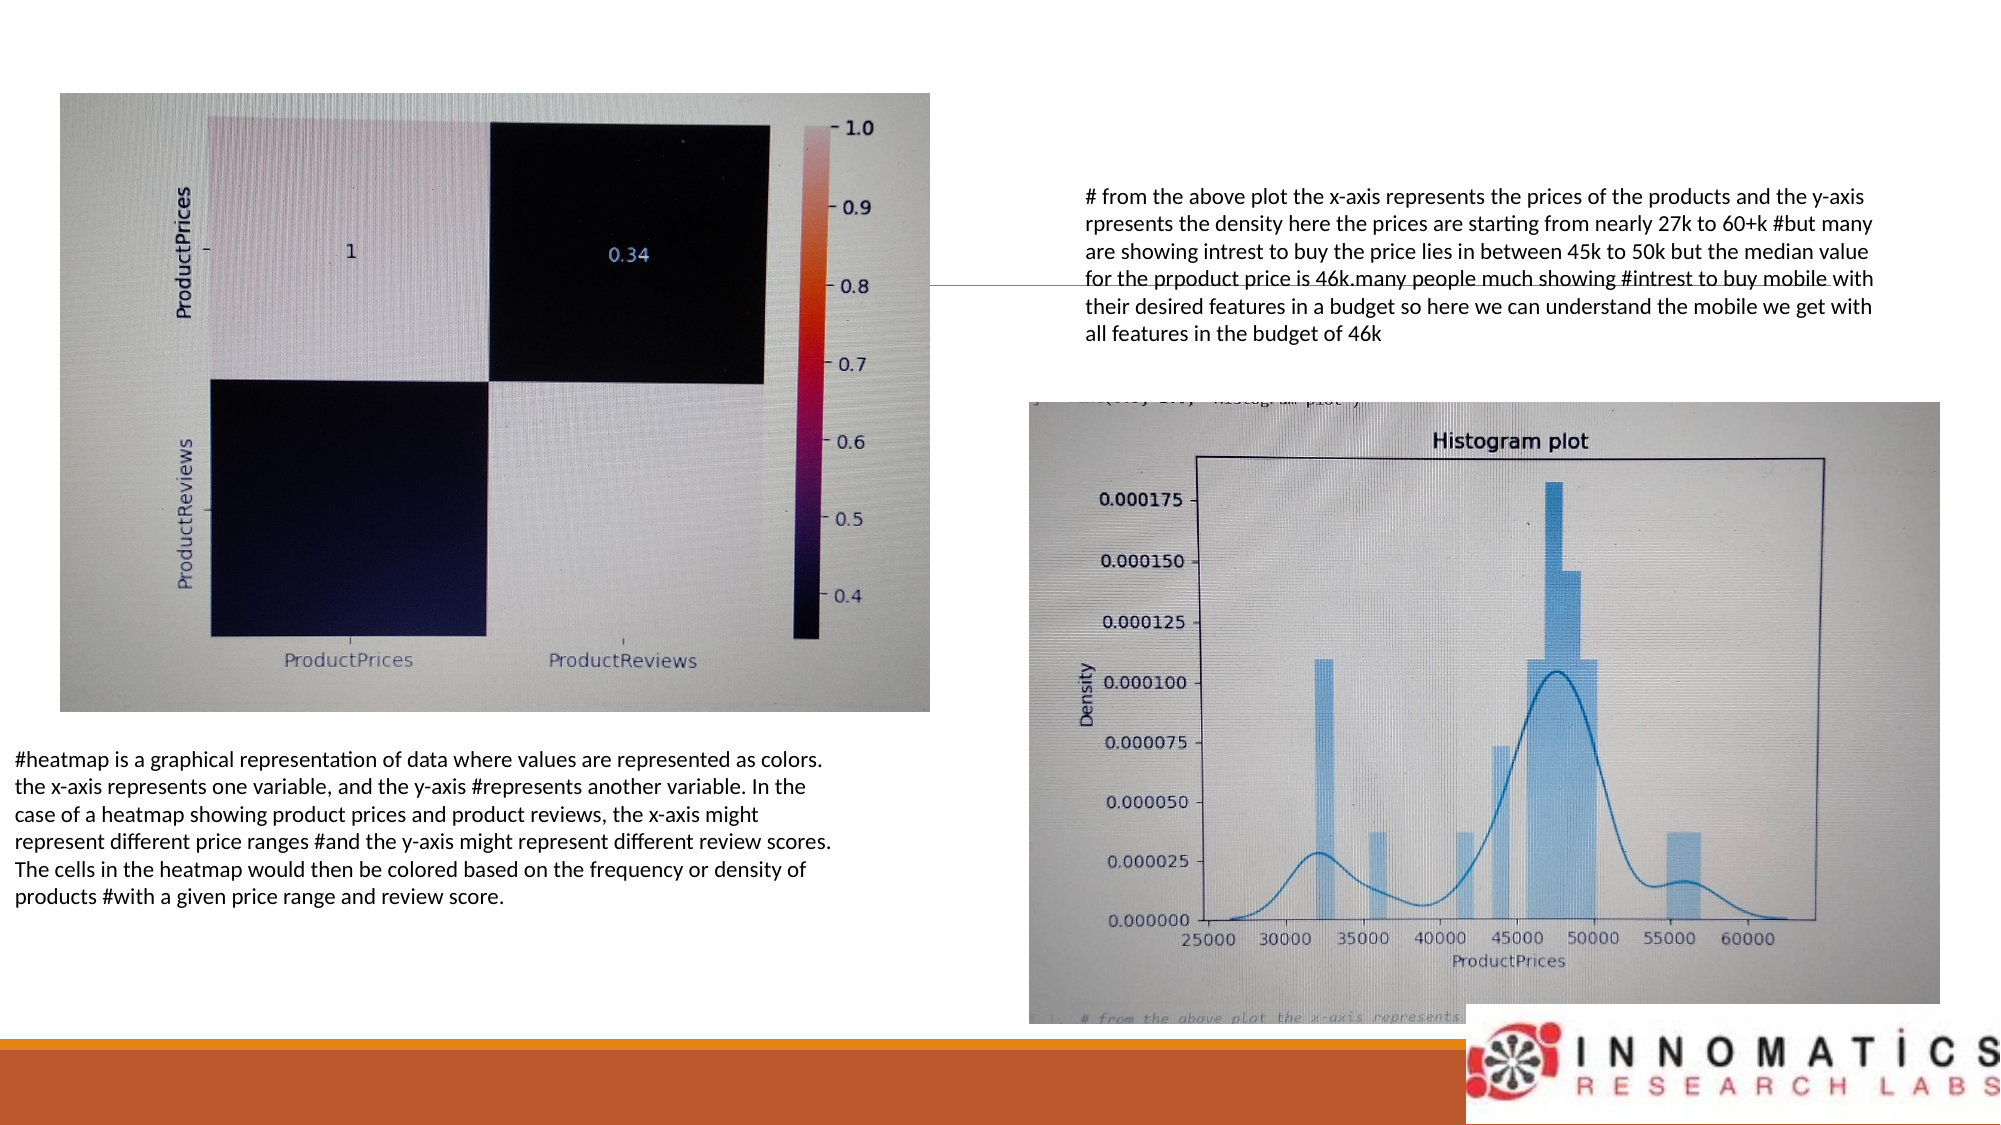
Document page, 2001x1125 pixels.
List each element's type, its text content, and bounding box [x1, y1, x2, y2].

picture [60, 93, 930, 713]
text_box # from the above plot the x-axis represents the prices of the products and the y-axis rpresents the density here the prices are starting from nearly 27k to 60+k #but many are showing intrest to buy the price lies in between 45k to 50k but the median value for the prpoduct price is 46k.many people much showing #intrest to buy mobile with their desired features in a budget so here we can understand the mobile we get with all features in the budget of 46k [1070, 174, 1892, 354]
picture [1028, 402, 2000, 1124]
text_box #heatmap is a graphical representation of data where values are represented as colors. the x-axis represents one variable, and the y-axis #represents another variable. In the case of a heatmap showing product prices and product reviews, the x-axis might represent different price ranges #and the y-axis might represent different review scores. The cells in the heatmap would then be colored based on the frequency or density of products #with a given price range and review score. [0, 737, 869, 917]
